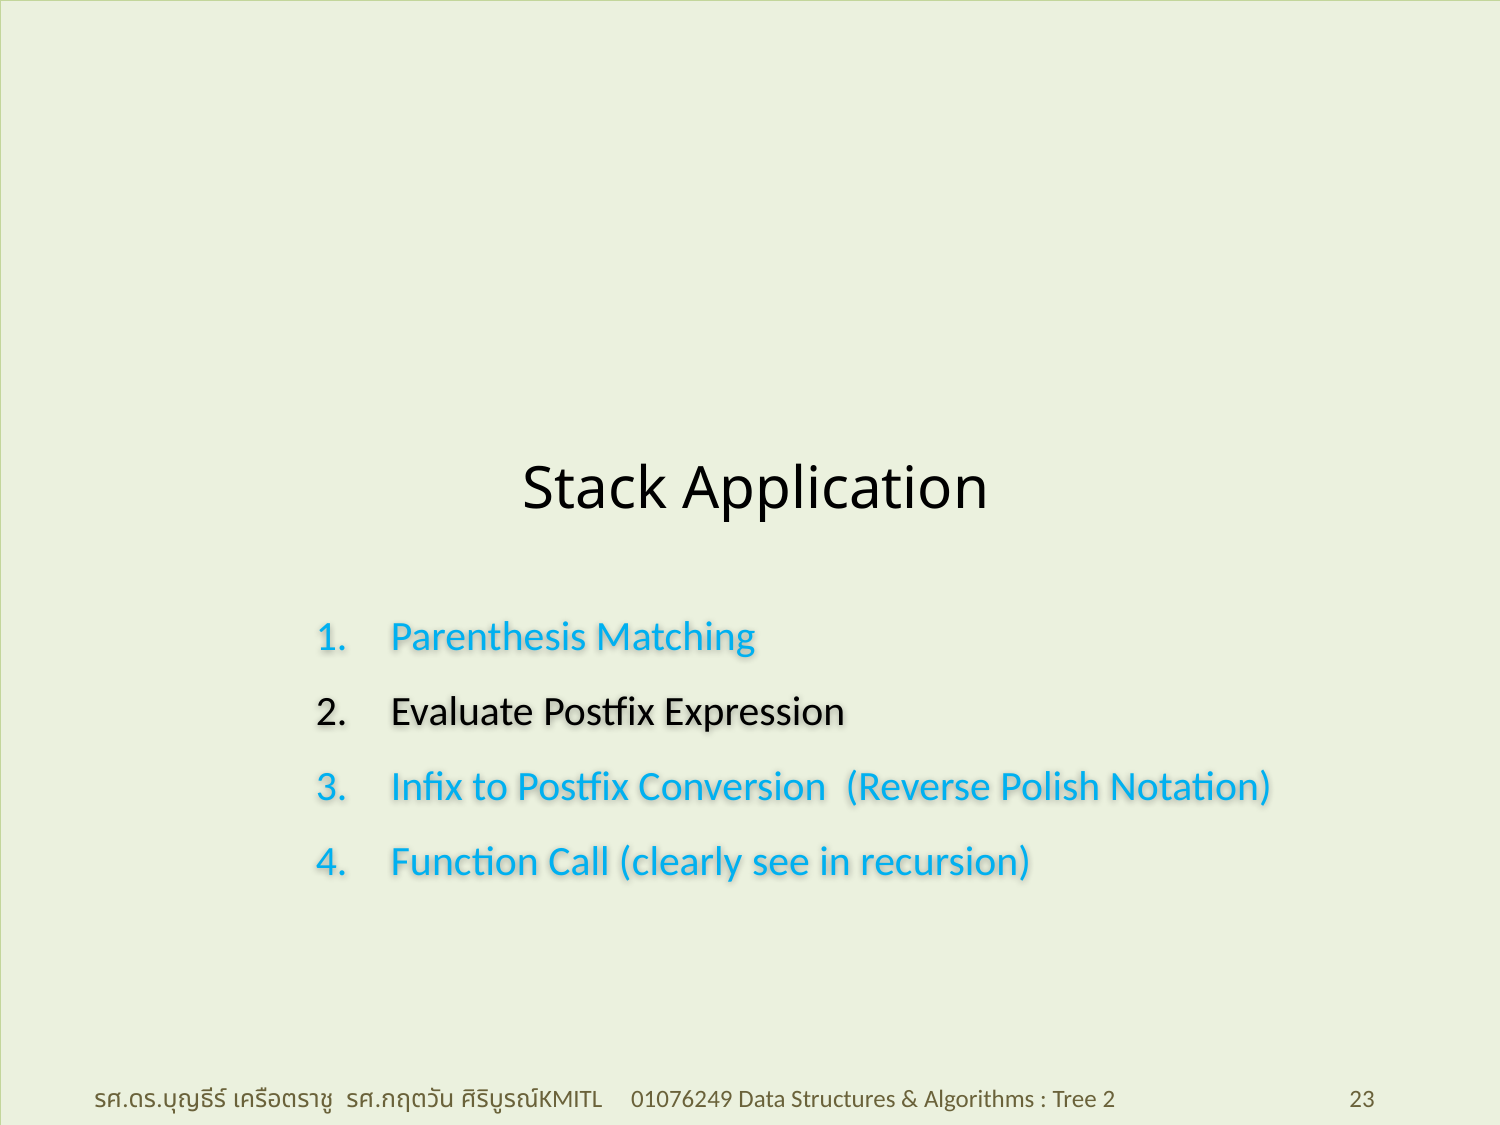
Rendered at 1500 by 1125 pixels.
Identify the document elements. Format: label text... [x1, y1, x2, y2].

title Stack Application [218, 432, 1294, 539]
text_box Parenthesis Matching Evaluate Postfix Expression Infix to Postfix Conversion (Reverse Polish Notation) Function Call (clearly see in recursion) [301, 562, 1306, 906]
